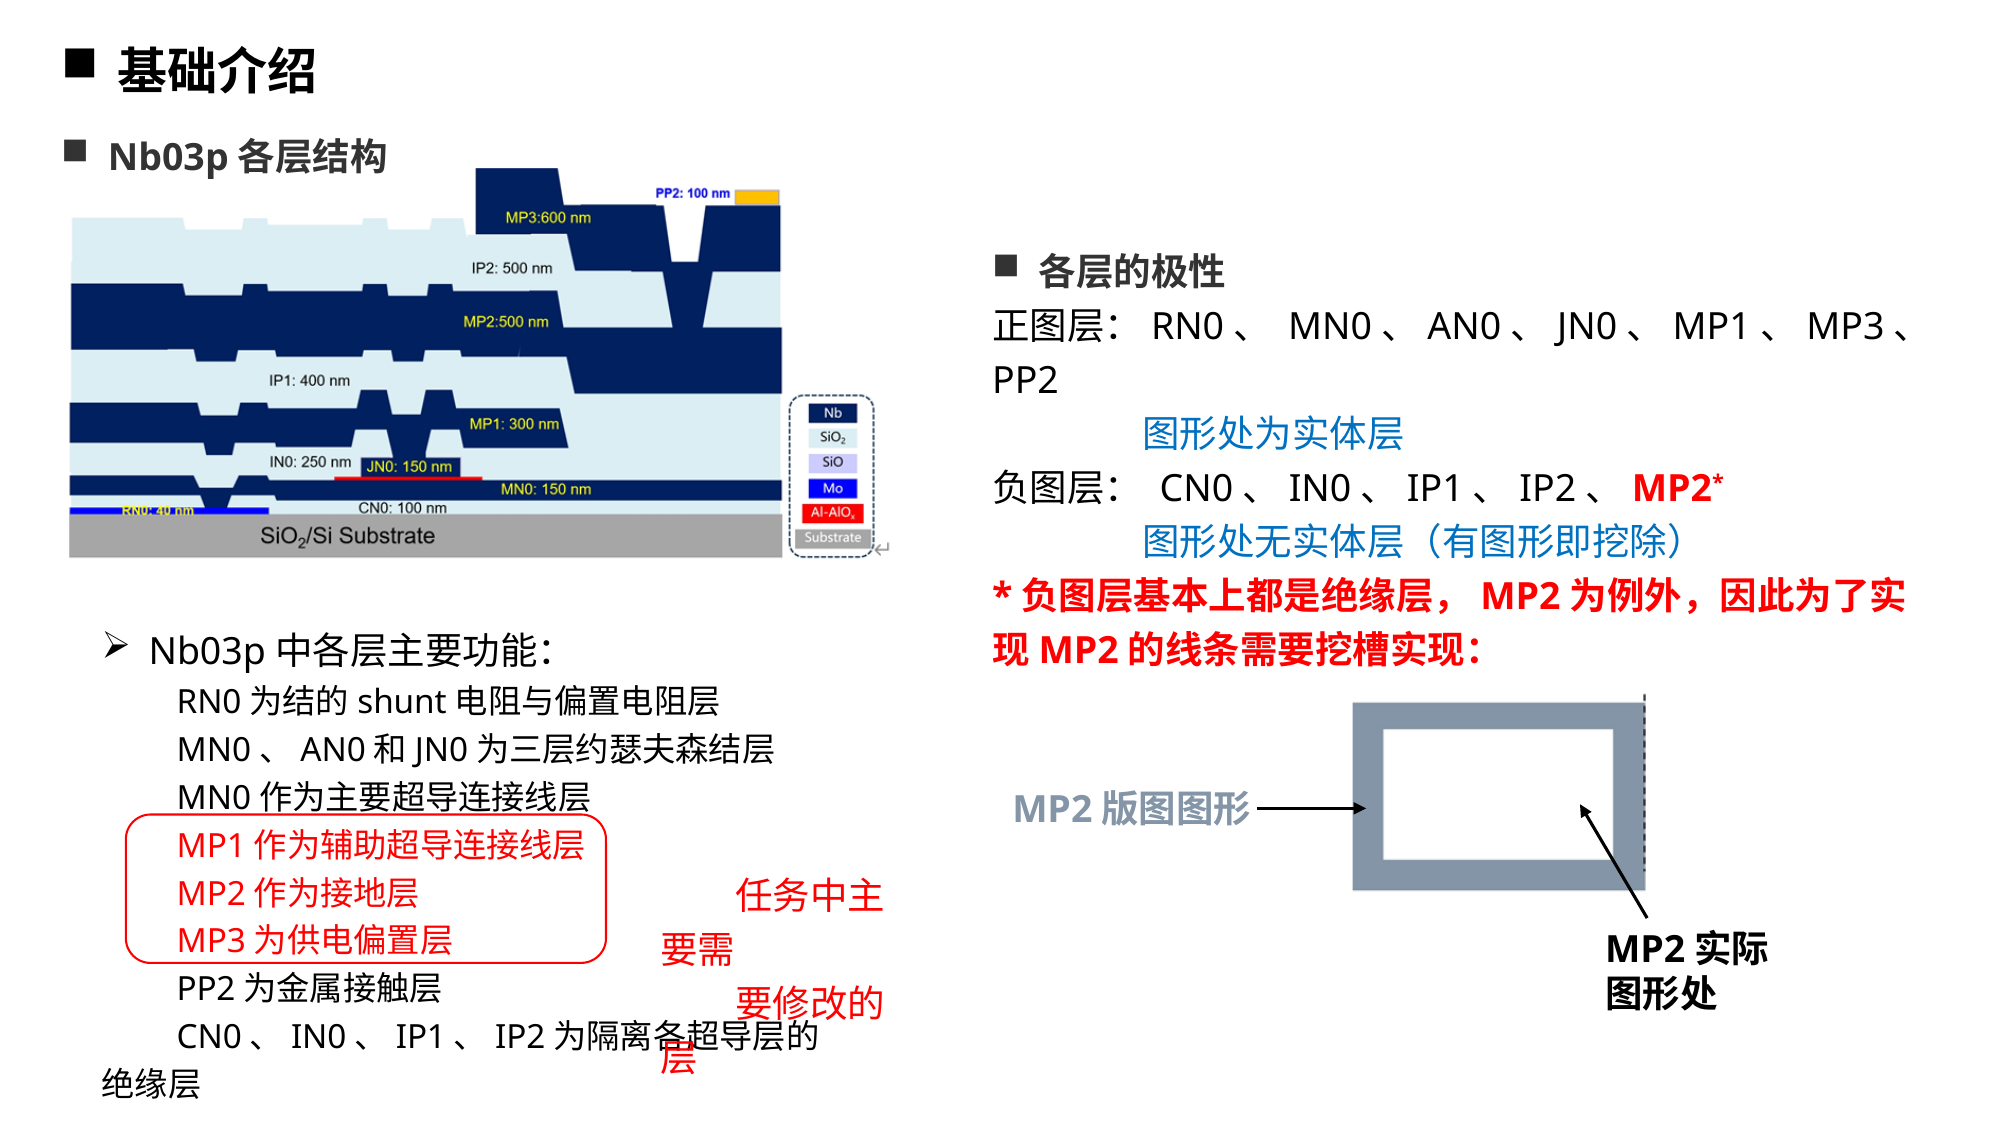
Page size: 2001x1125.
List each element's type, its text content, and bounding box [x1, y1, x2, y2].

text_box Nb03p各层结构 [46, 125, 634, 148]
text_box 各层的极性 正图层：RN0、 MN0、AN0、JN0、MP1、MP3、PP2 图形处为实体层 负图层： CN0、IN0、IP1、IP2、MP2* 图形处无实体层（有图形即挖除） *负图层基本上都是绝缘层，MP2为例外，因此为了实现MP2的线条需要挖槽实现： [977, 231, 1956, 679]
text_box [70, 610, 940, 1069]
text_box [1579, 804, 1648, 919]
text_box MP2实际 图形处 [1590, 918, 1785, 1023]
picture [11, 148, 918, 589]
picture [1323, 689, 1671, 928]
text_box 基础介绍 [46, 32, 634, 108]
text_box MP2版图图形 [997, 778, 1267, 838]
